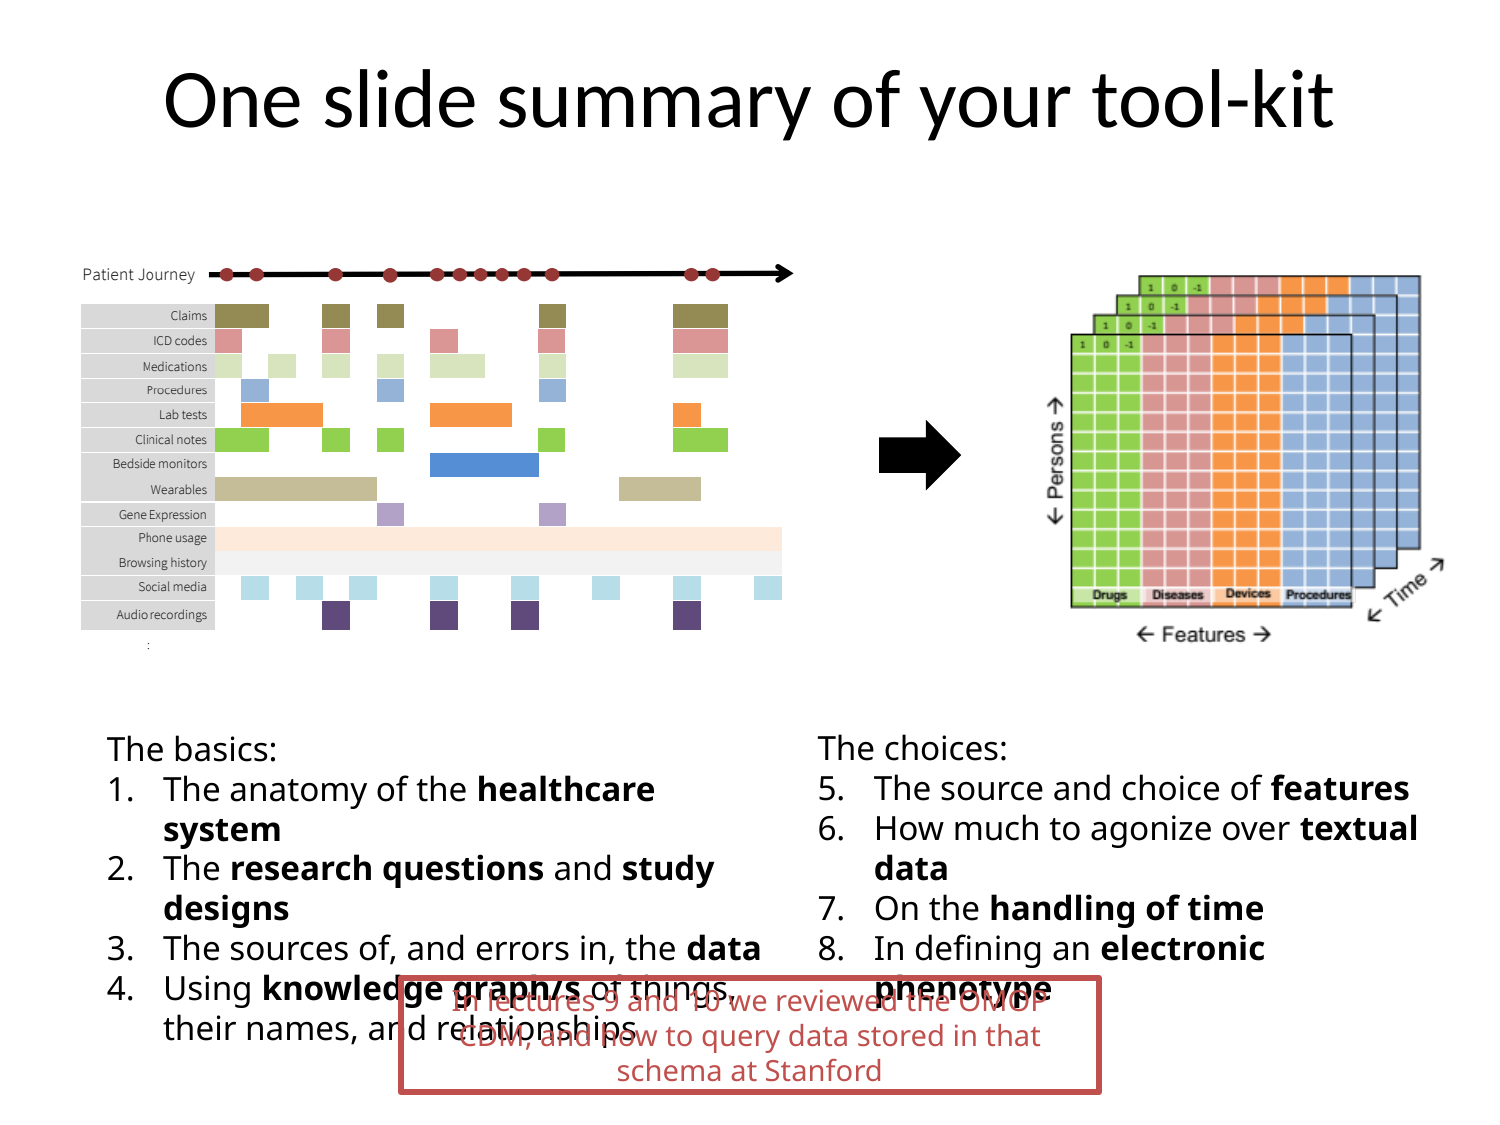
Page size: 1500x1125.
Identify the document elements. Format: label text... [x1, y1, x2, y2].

text_box The choices: The source and choice of features How much to agonize over textual data On the handling of time In defining an electronic phenotype [802, 720, 1446, 1015]
picture [1027, 273, 1483, 658]
text_box In lectures 9 and 10 we reviewed the OMOP CDM, and how to query data stored in that schema at Stanford [400, 977, 1099, 1093]
title One slide summary of your tool-kit [0, 0, 1500, 188]
picture [65, 251, 813, 659]
text_box The basics: The anatomy of the healthcare system The research questions and study designs The sources of, and errors in, the data Using knowledge graph/s of things, their names, and relationships [92, 720, 791, 1055]
text_box [879, 419, 962, 491]
